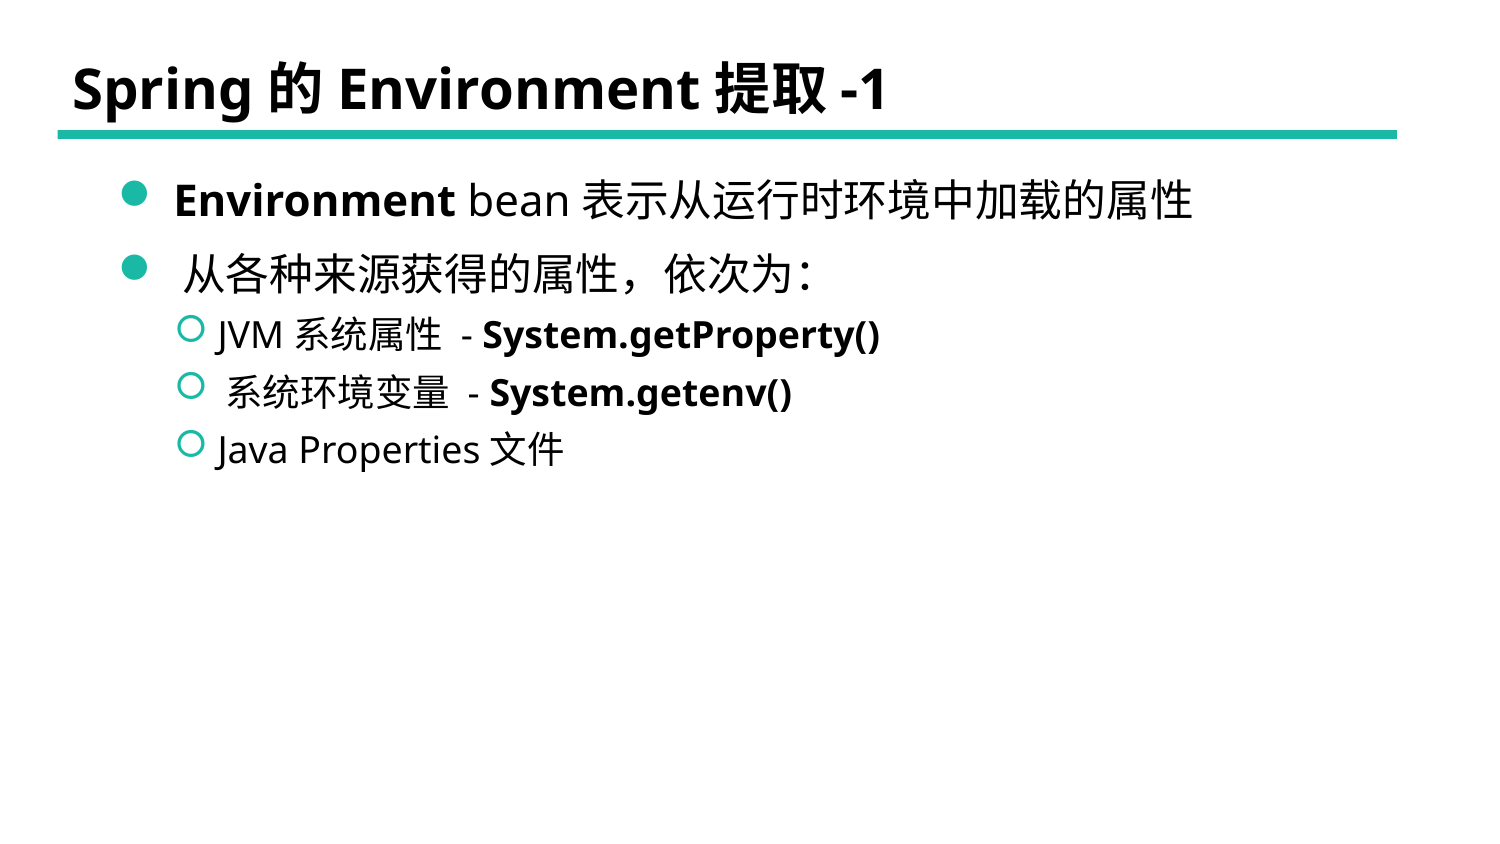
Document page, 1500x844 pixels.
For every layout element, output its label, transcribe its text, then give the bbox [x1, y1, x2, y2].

list Environment bean表示从运行时环境中加载的属性 从各种来源获得的属性，依次为： JVM系统属性 - System.getProperty() 系统环境变量 - System.getenv() Java Properties文件 [103, 160, 1397, 742]
title Spring的Environment提取-1 [57, 44, 1352, 140]
